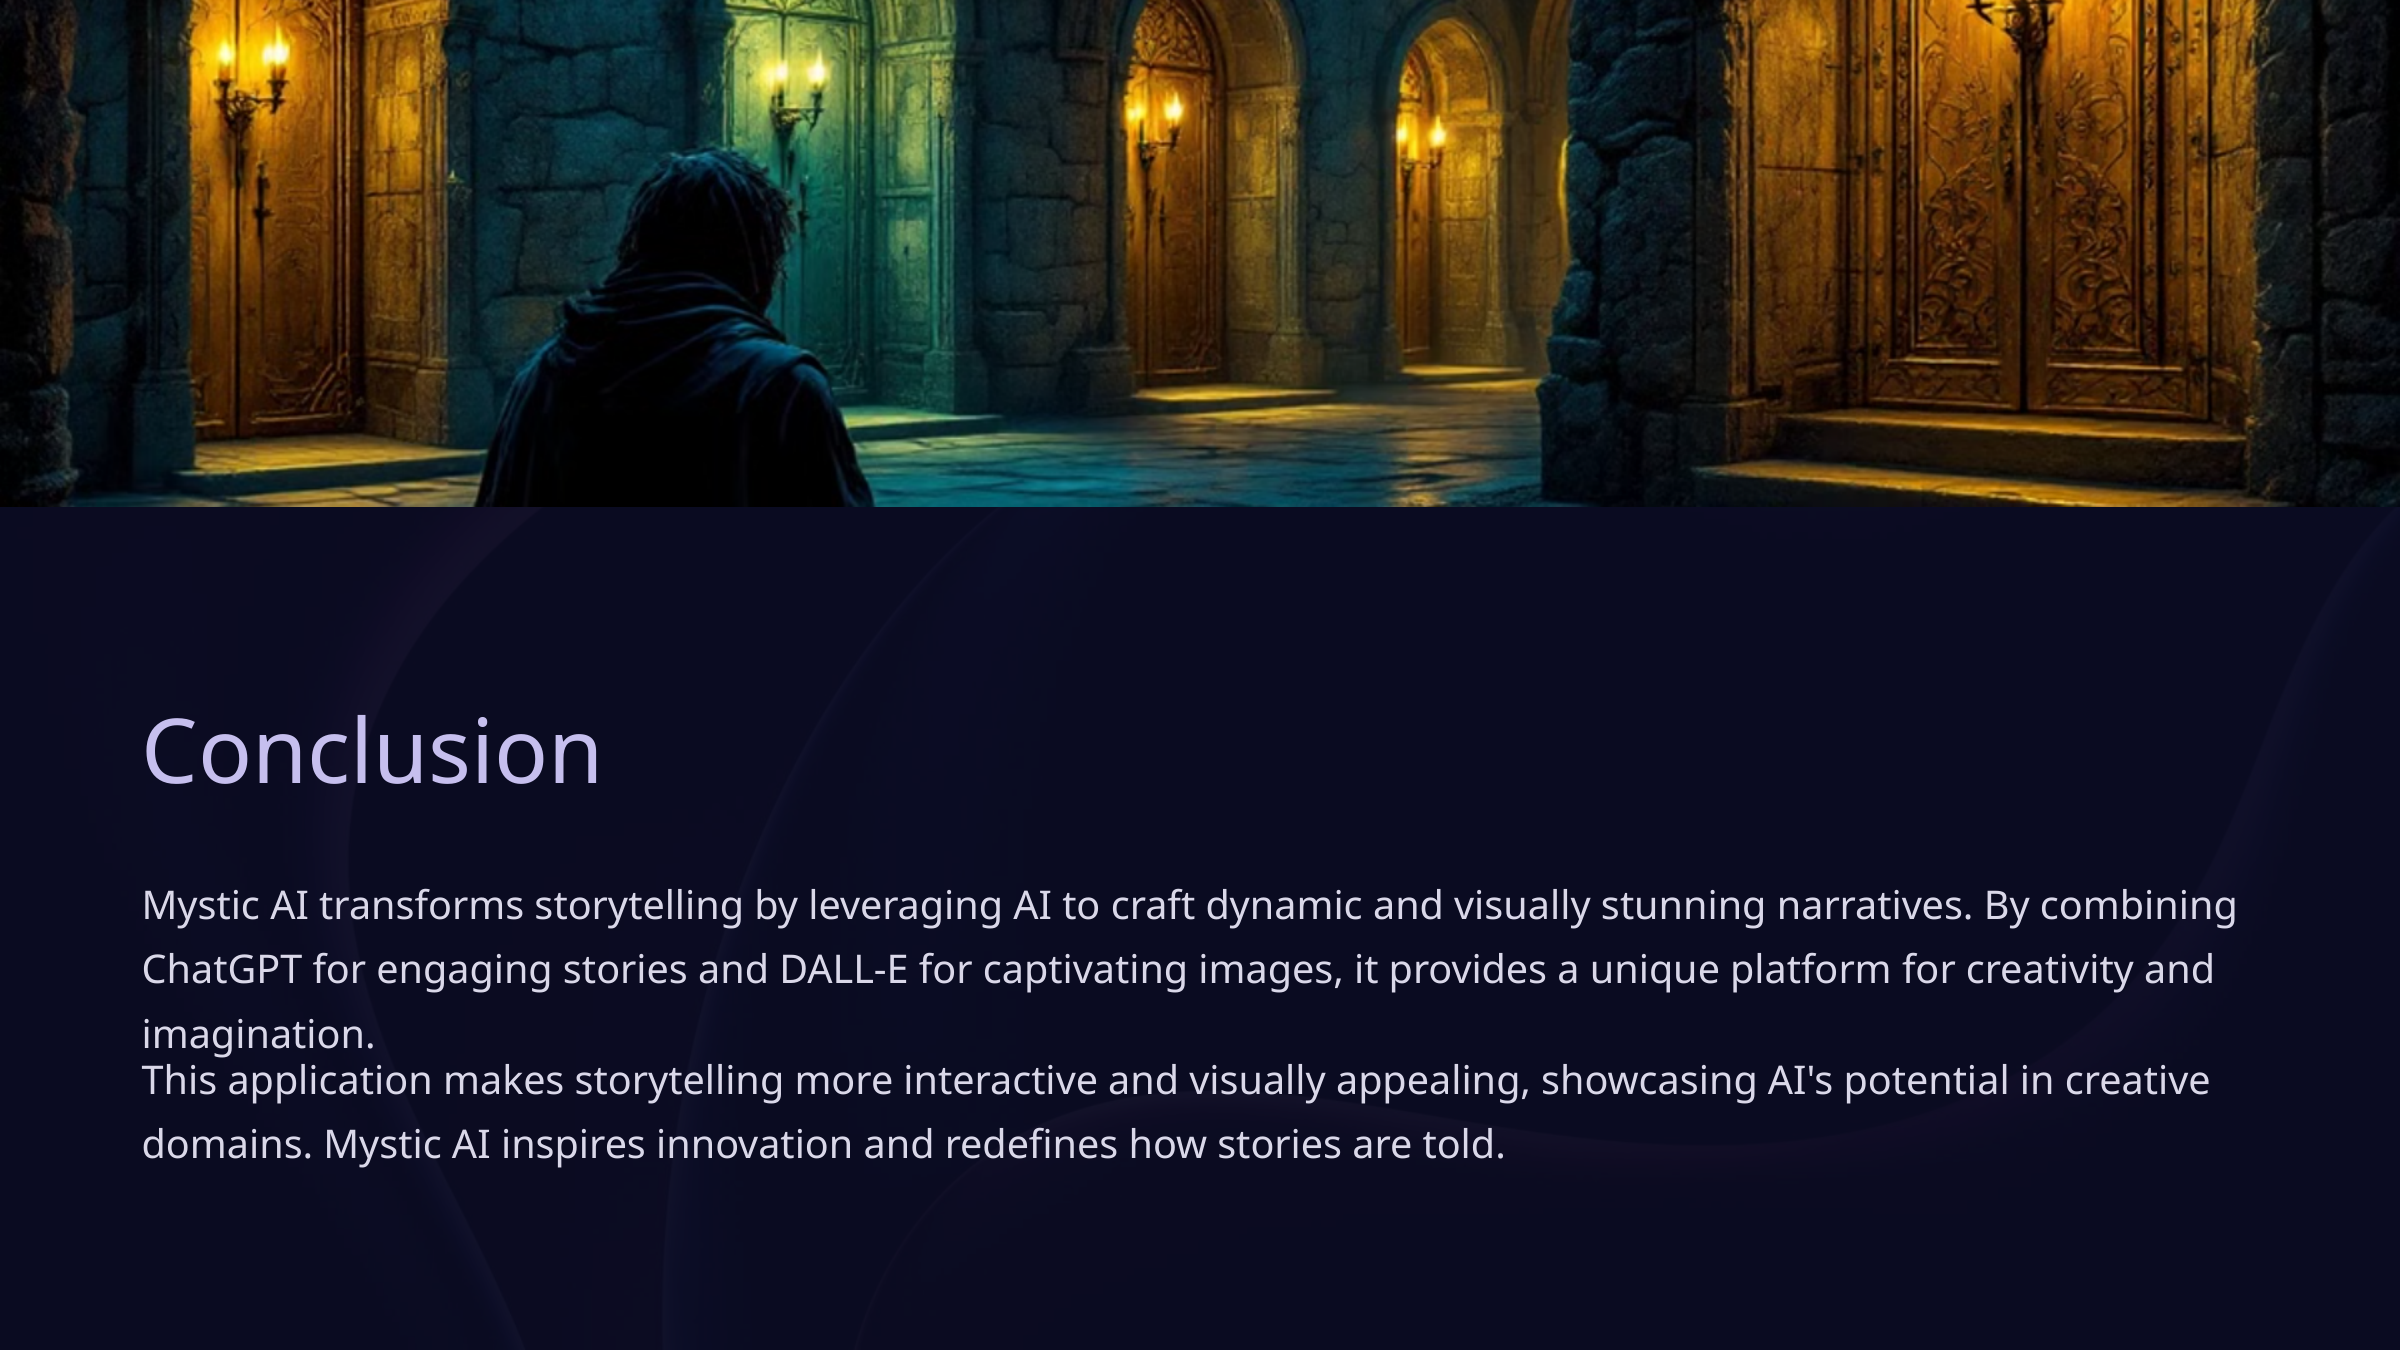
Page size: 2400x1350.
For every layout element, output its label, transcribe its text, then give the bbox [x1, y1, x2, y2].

text_box Mystic AI transforms storytelling by leveraging AI to craft dynamic and visually stunning narratives. By combining ChatGPT for engaging stories and DALL-E for captivating images, it provides a unique platform for creativity and imagination. [141, 862, 2259, 992]
picture [0, 0, 2400, 507]
text_box Conclusion [141, 689, 1042, 802]
text_box This application makes storytelling more interactive and visually appealing, showcasing AI's potential in creative domains. Mystic AI inspires innovation and redefines how stories are told. [141, 1037, 2259, 1168]
